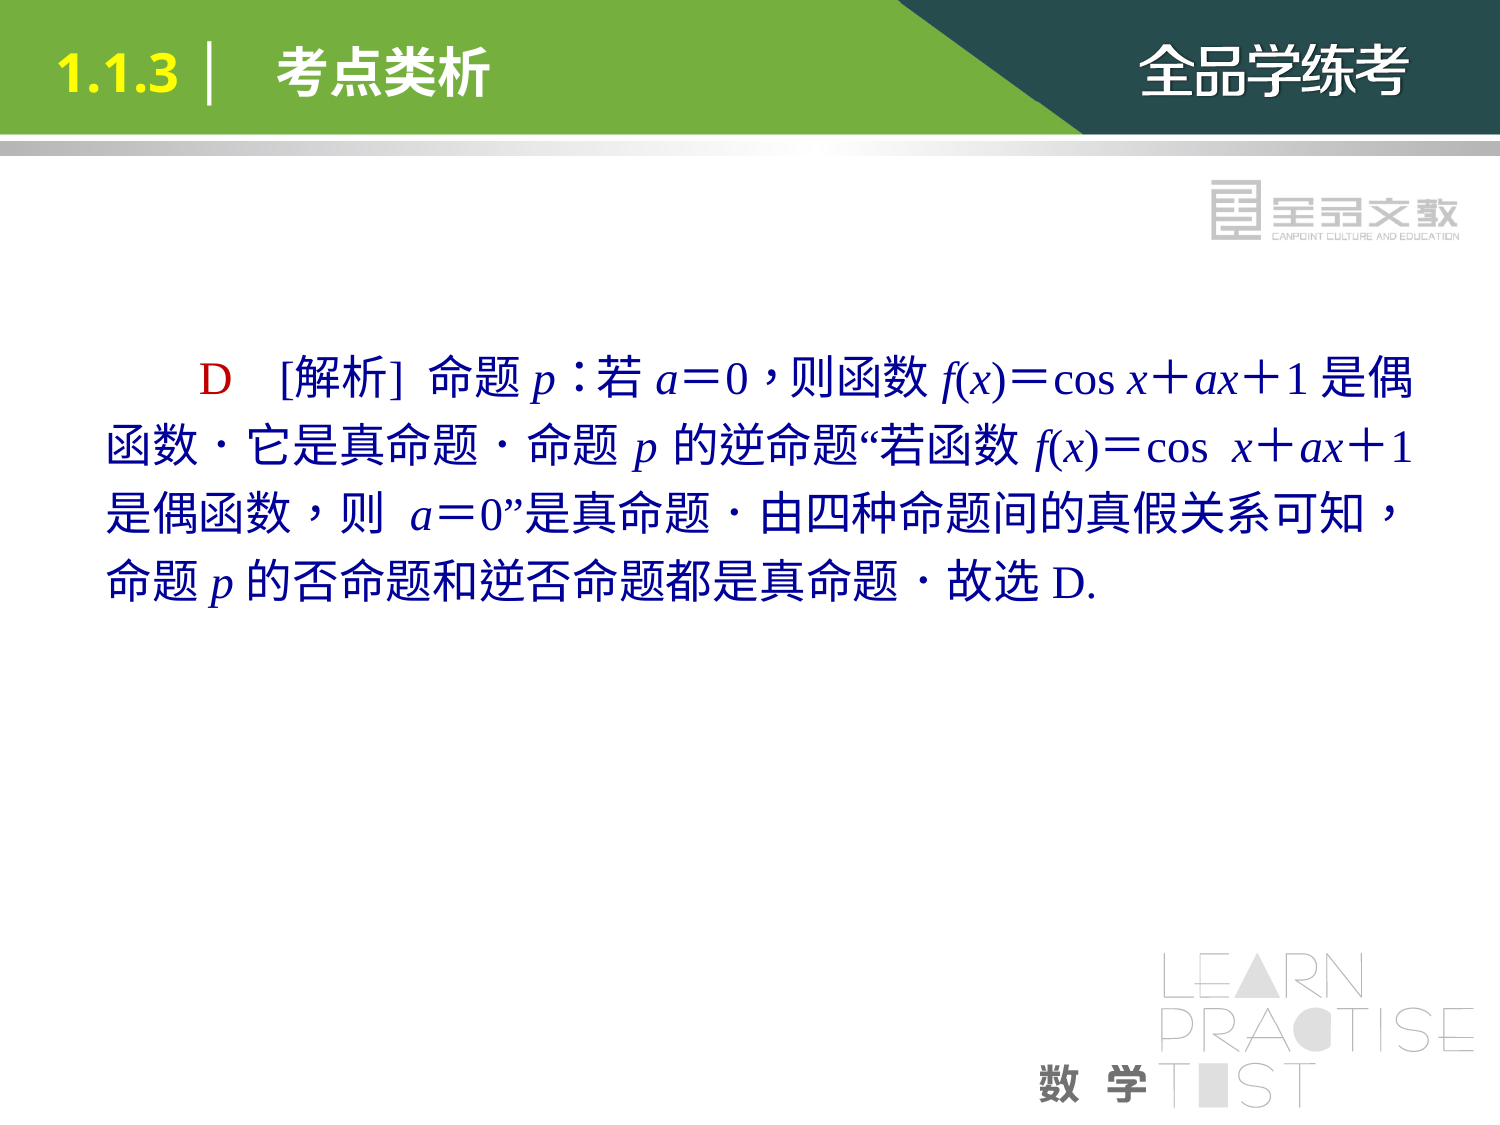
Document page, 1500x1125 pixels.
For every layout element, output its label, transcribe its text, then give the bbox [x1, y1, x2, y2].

text_box 1.1.3 │ 考点类析 [41, 30, 1057, 111]
picture [0, 0, 1500, 1125]
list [105, 339, 1417, 1125]
